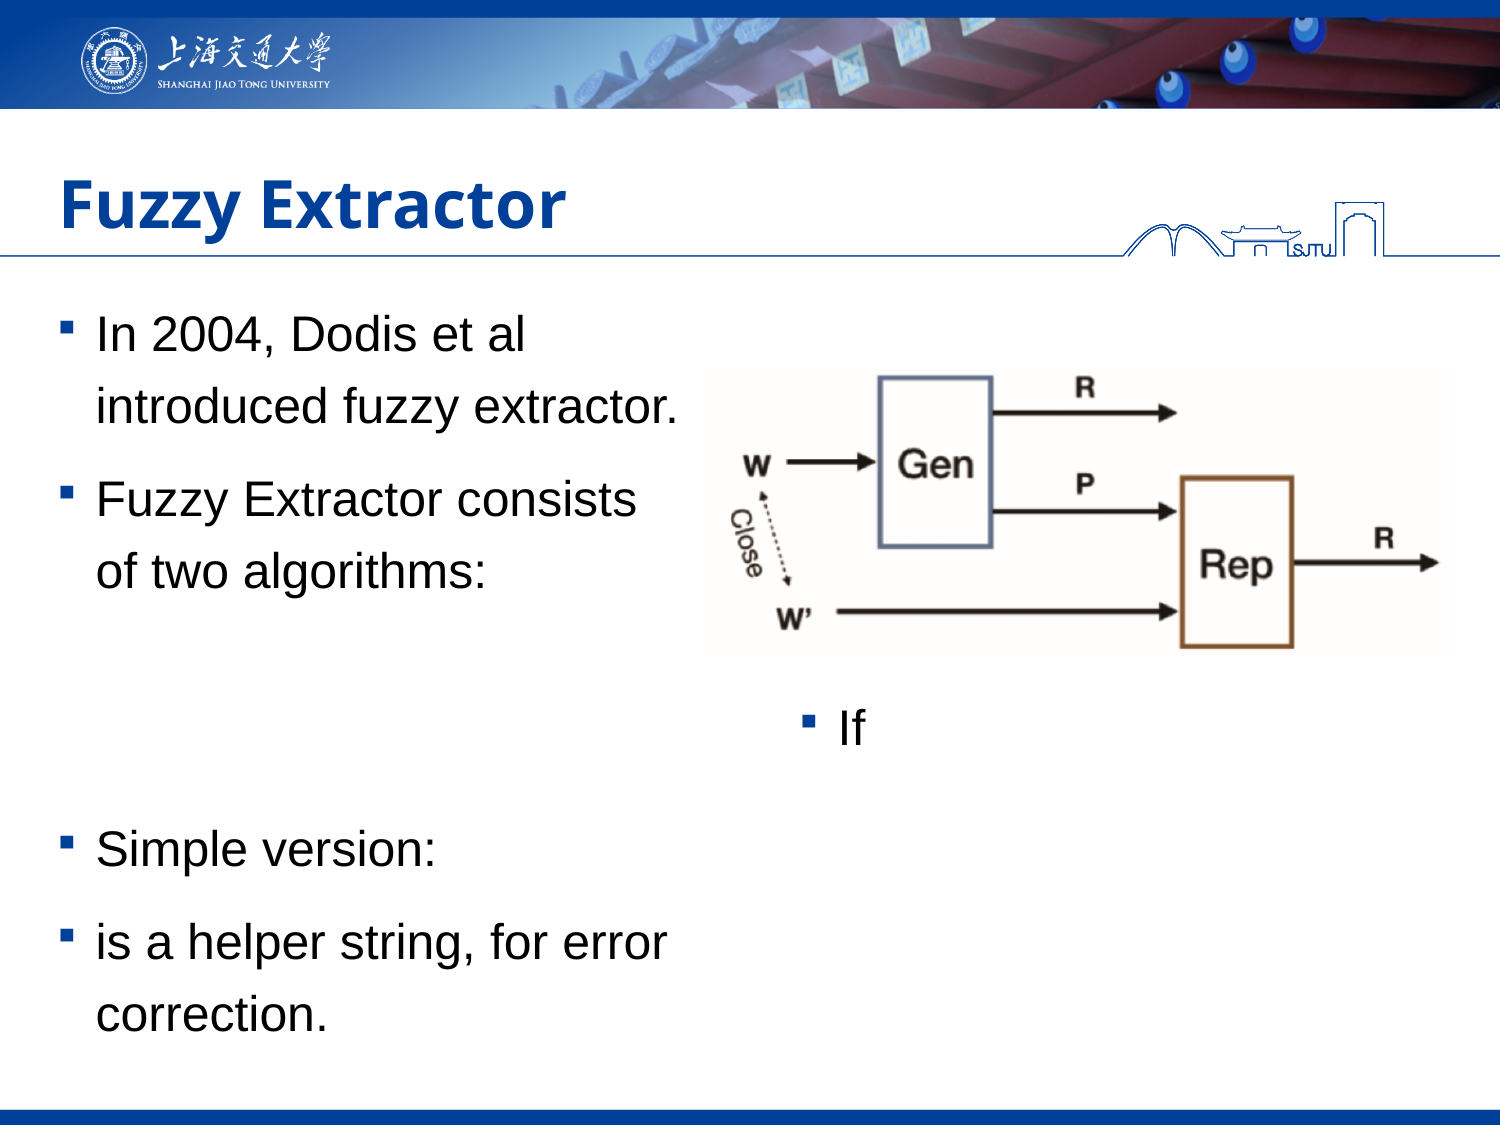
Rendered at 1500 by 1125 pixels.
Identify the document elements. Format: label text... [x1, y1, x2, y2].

picture [0, 18, 1500, 109]
title Fuzzy Extractor [43, 160, 1447, 255]
picture [704, 343, 1492, 689]
